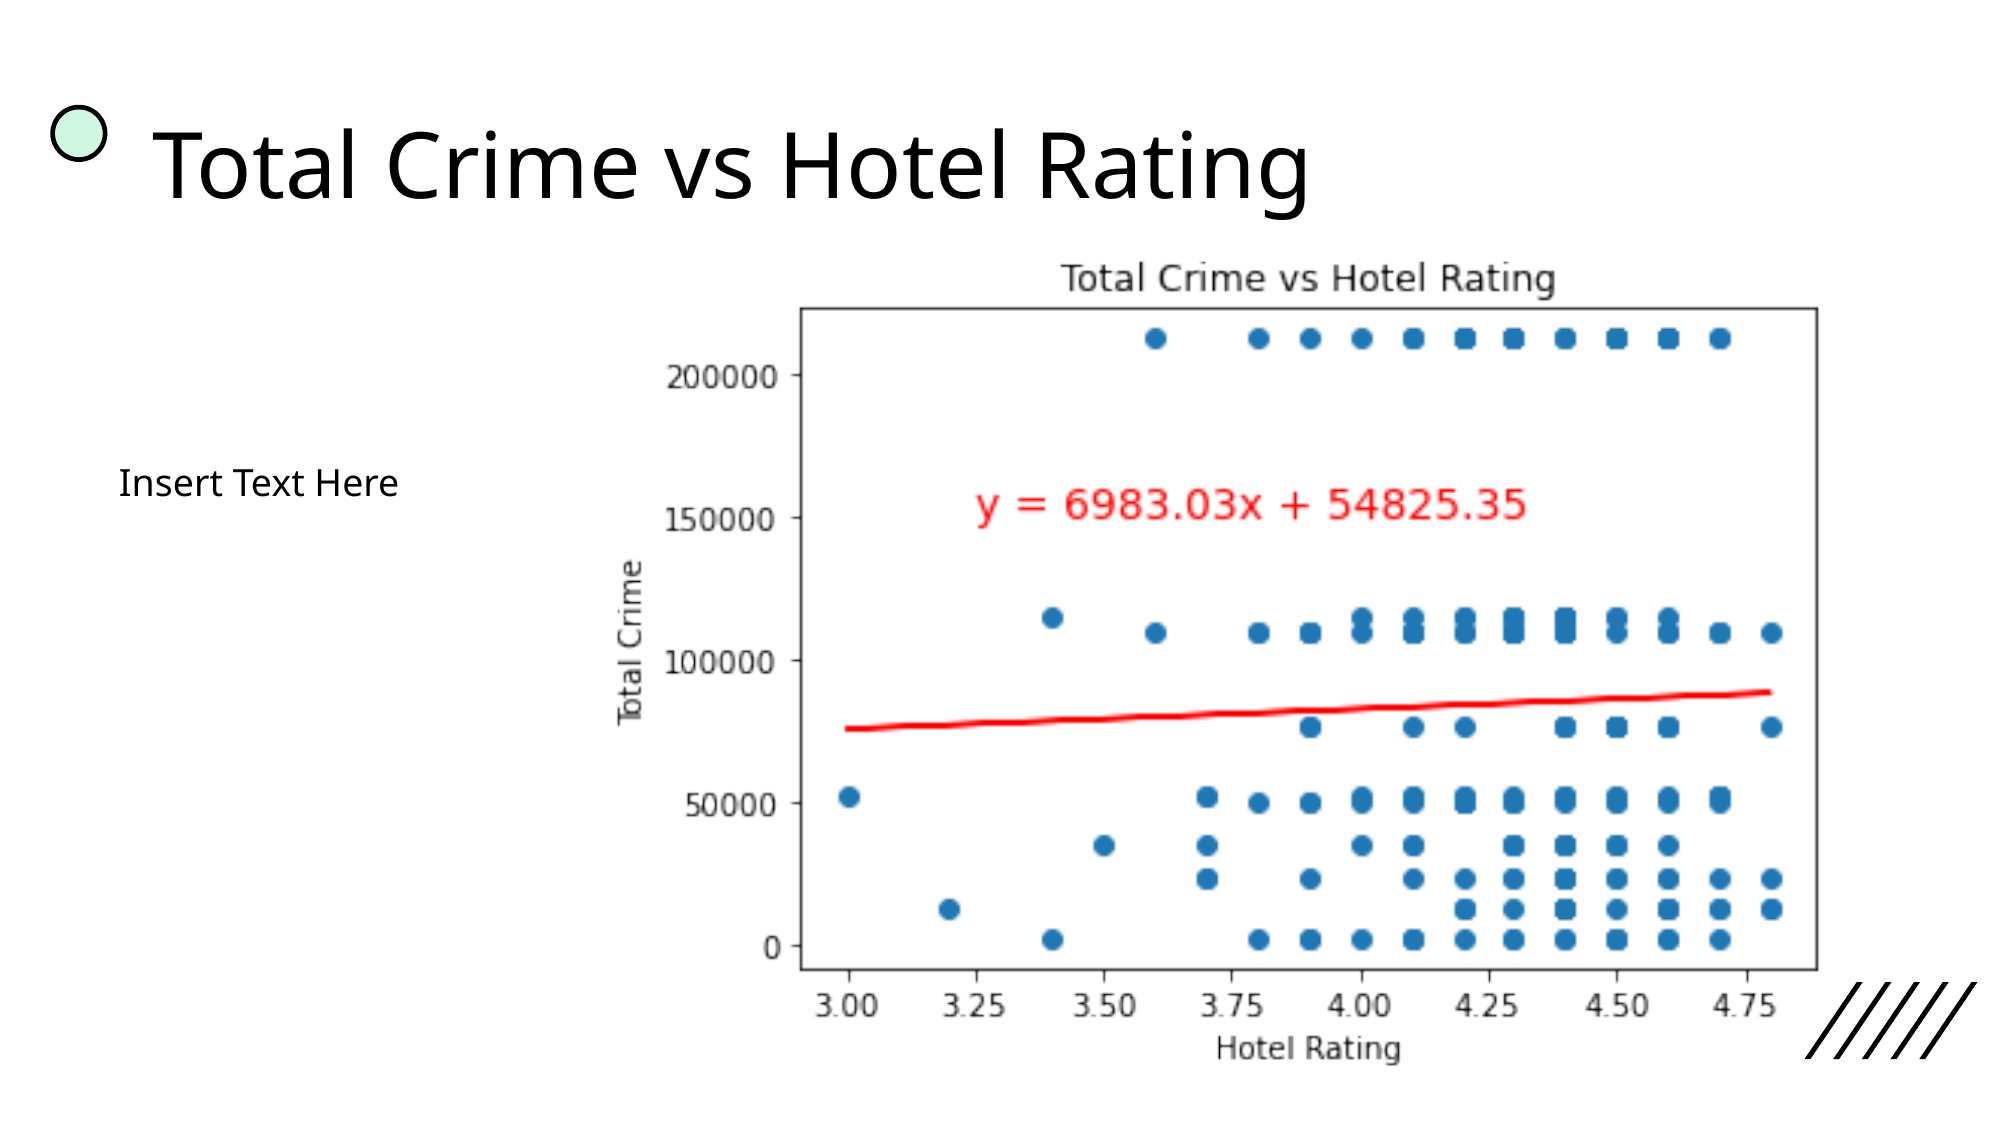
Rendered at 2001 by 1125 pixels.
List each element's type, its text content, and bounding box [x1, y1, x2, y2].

title Total Crime vs Hotel Rating [137, 59, 1863, 278]
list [600, 241, 1838, 1085]
text_box Insert Text Here [104, 451, 415, 512]
